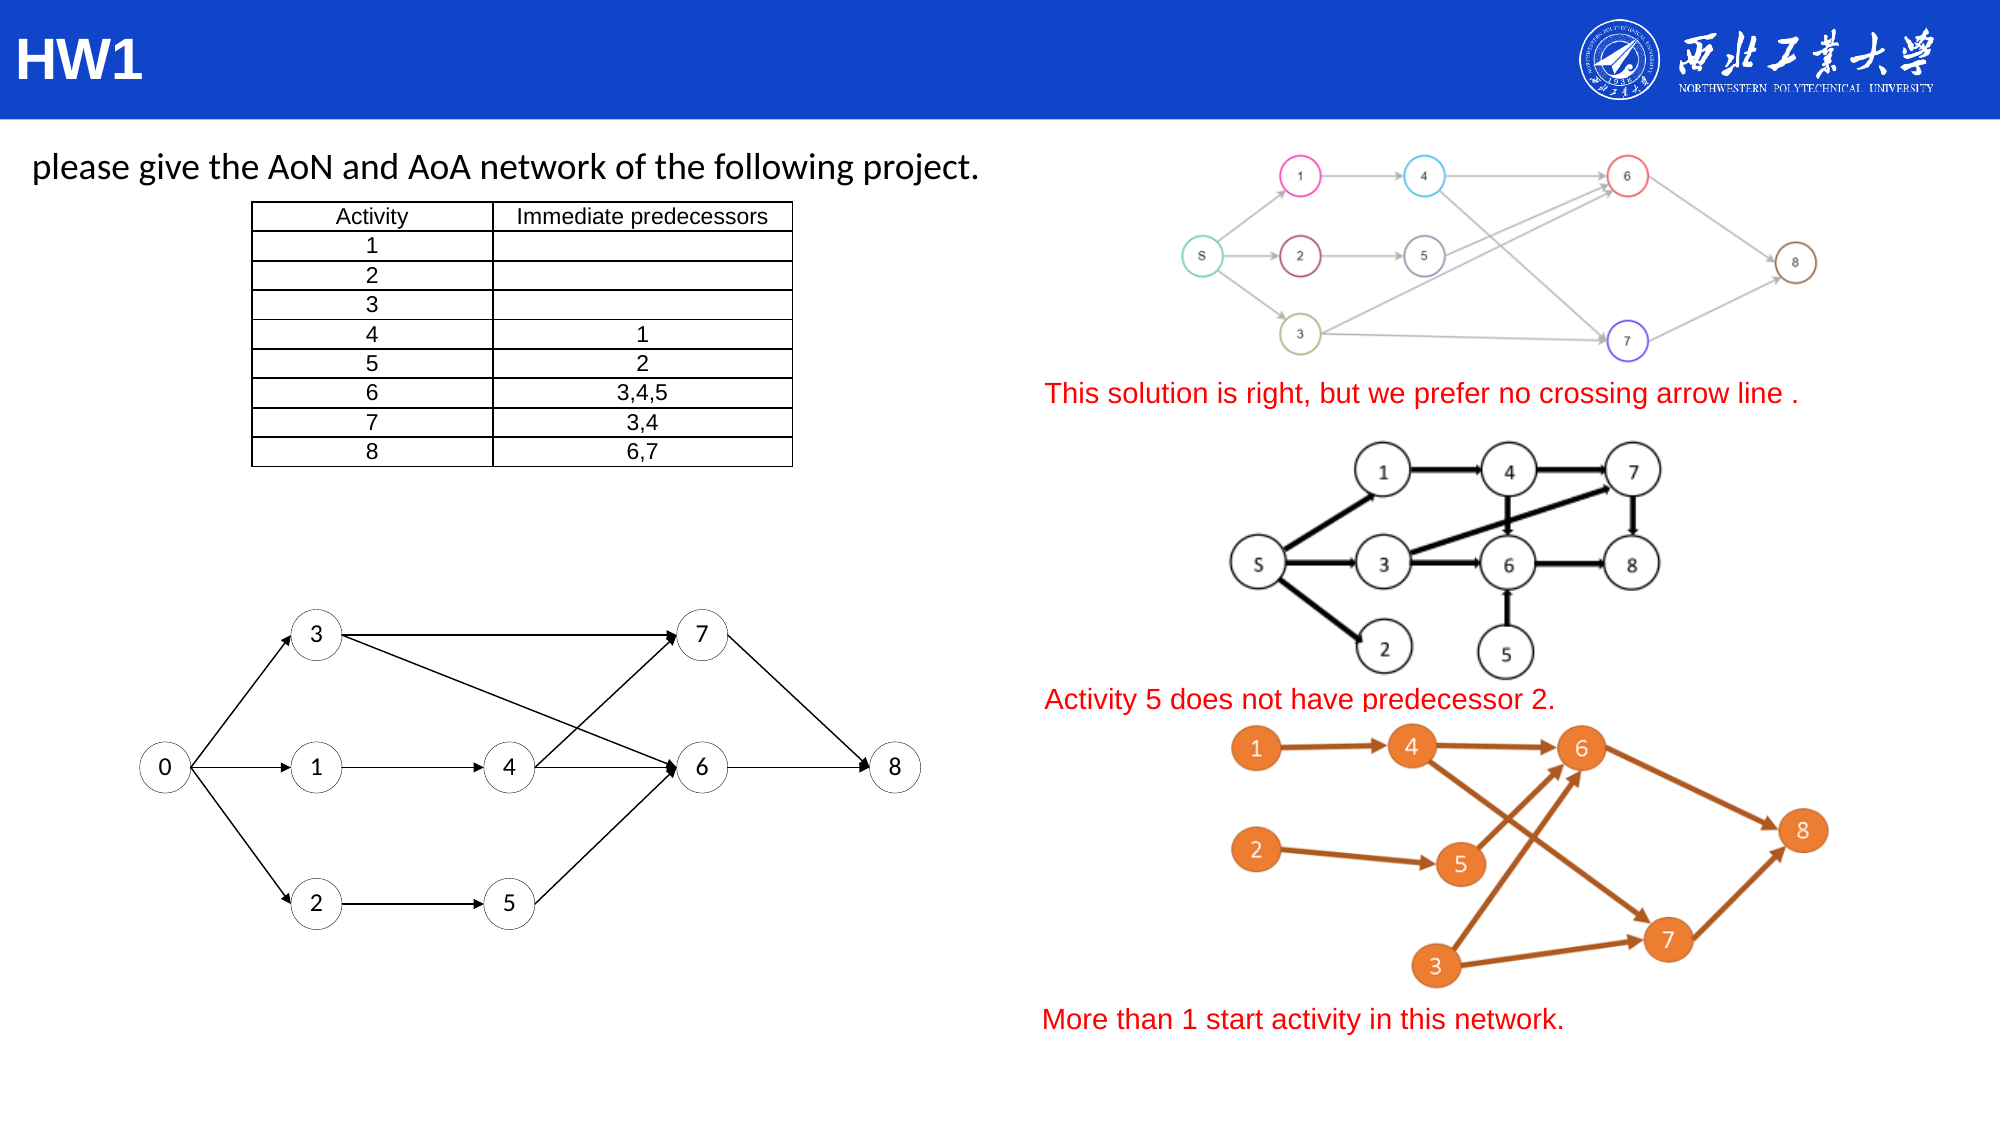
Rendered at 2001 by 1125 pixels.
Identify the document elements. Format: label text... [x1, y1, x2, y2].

table_cell [494, 262, 792, 289]
table_header Immediate predecessors [494, 203, 792, 230]
picture [1206, 414, 1694, 699]
table_cell 6 [253, 379, 492, 407]
text_box please give the AoN and AoA network of the following project. [17, 134, 1027, 195]
table_header Activity [253, 203, 492, 230]
table_cell 7 [253, 409, 492, 436]
picture [137, 607, 922, 933]
table_cell 2 [494, 350, 792, 377]
text_box Activity 5 does not have predecessor 2. [1029, 673, 2000, 723]
picture [1228, 712, 1834, 994]
table_cell 3,4 [494, 409, 792, 436]
table_cell 1 [253, 232, 492, 260]
picture [1579, 19, 1660, 100]
table_cell 6,7 [494, 438, 792, 466]
table_cell 4 [253, 320, 492, 348]
text_box More than 1 start activity in this network. [1027, 993, 1998, 1043]
table_cell 3 [253, 291, 492, 319]
table_cell 8 [253, 438, 492, 466]
table_cell [494, 232, 792, 260]
picture [1165, 134, 1838, 381]
table_cell [494, 291, 792, 319]
text_box This solution is right, but we prefer no crossing arrow line . [1029, 367, 2000, 418]
table_cell 3,4,5 [494, 379, 792, 407]
table_cell 1 [494, 320, 792, 348]
table_cell 5 [253, 350, 492, 377]
picture [1679, 27, 1934, 92]
table_cell 2 [253, 262, 492, 289]
title HW1 [0, 19, 1539, 102]
